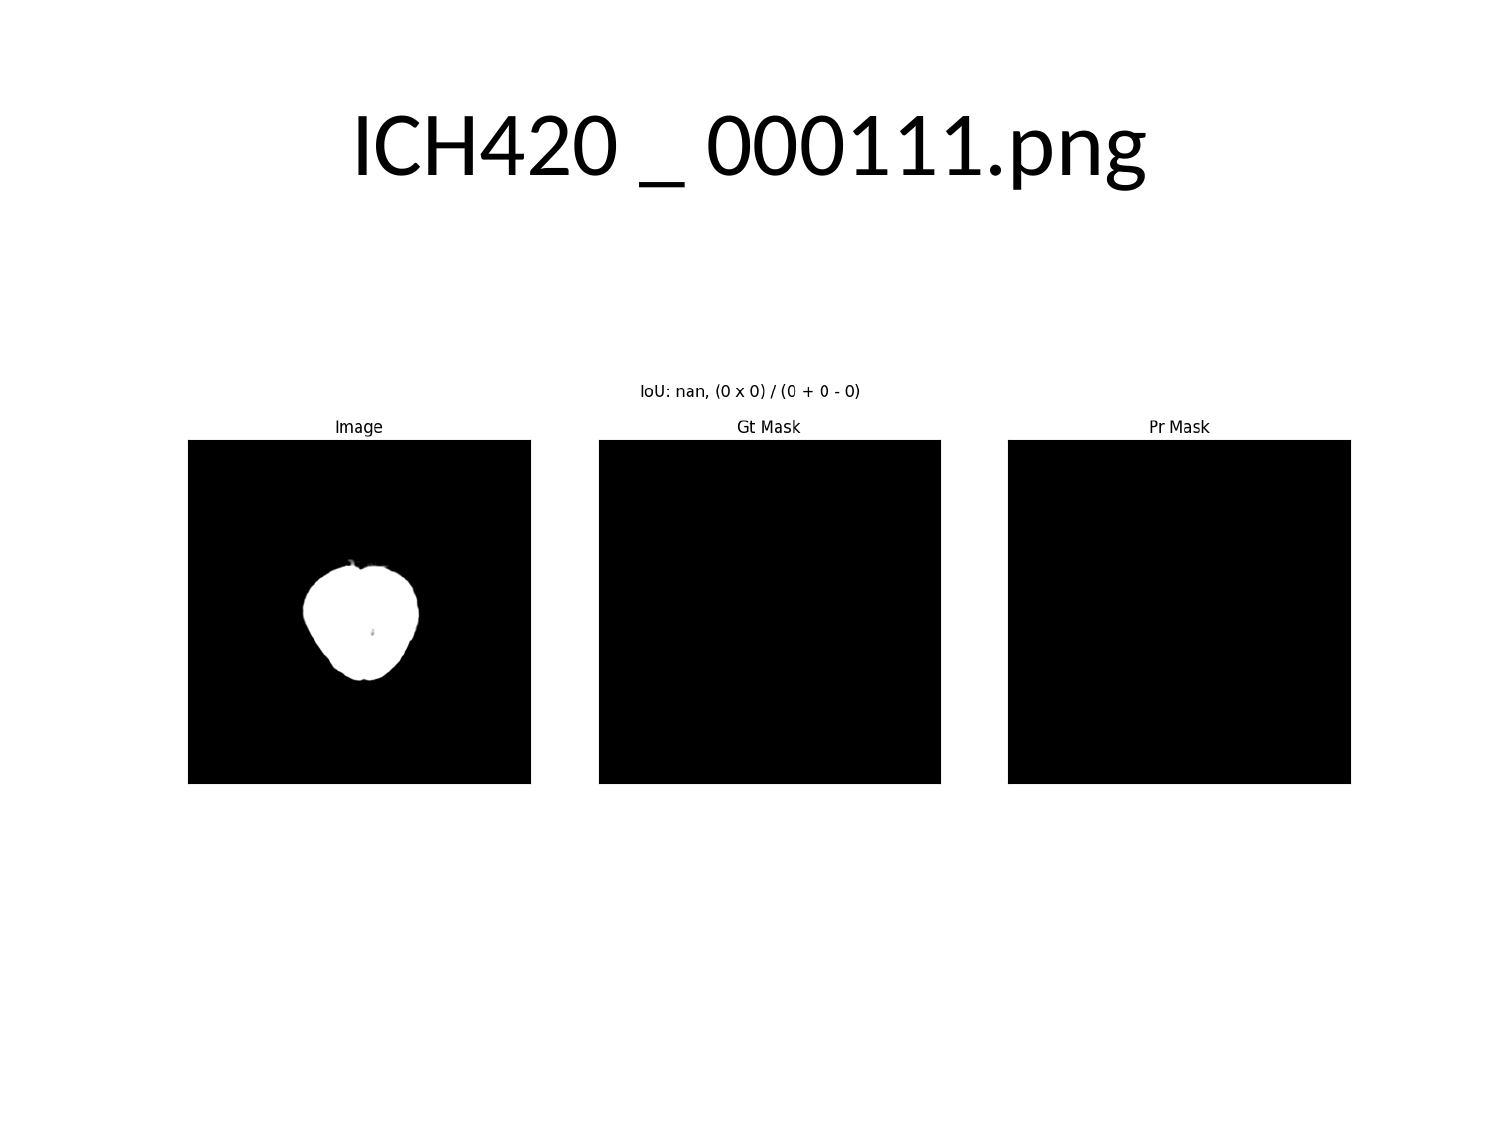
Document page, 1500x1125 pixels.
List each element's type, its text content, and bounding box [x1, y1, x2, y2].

picture [0, 374, 1500, 844]
title ICH420 _ 000111.png [75, 45, 1425, 233]
